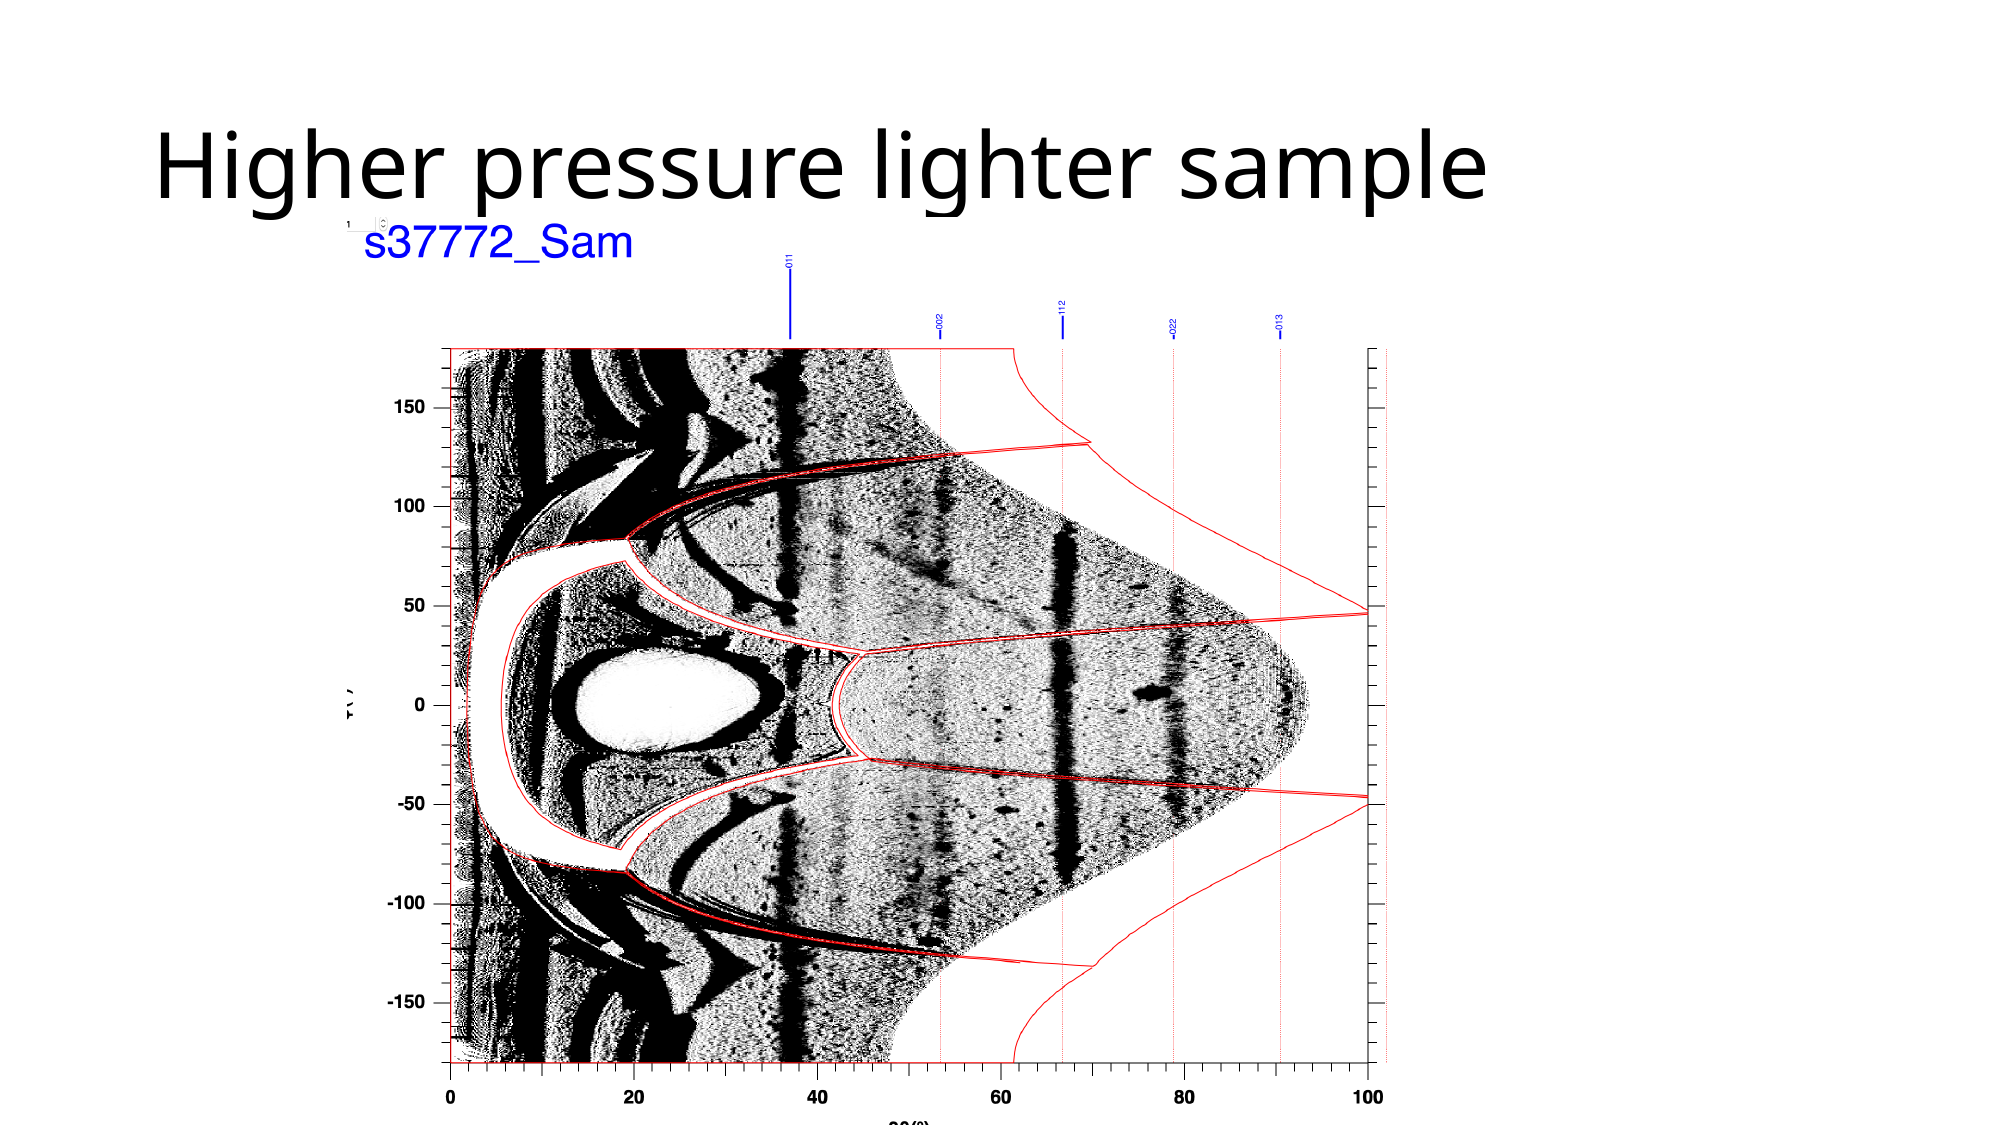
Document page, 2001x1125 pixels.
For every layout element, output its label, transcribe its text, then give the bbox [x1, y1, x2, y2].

picture [347, 217, 1401, 1125]
title Higher pressure lighter sample [137, 59, 1863, 278]
